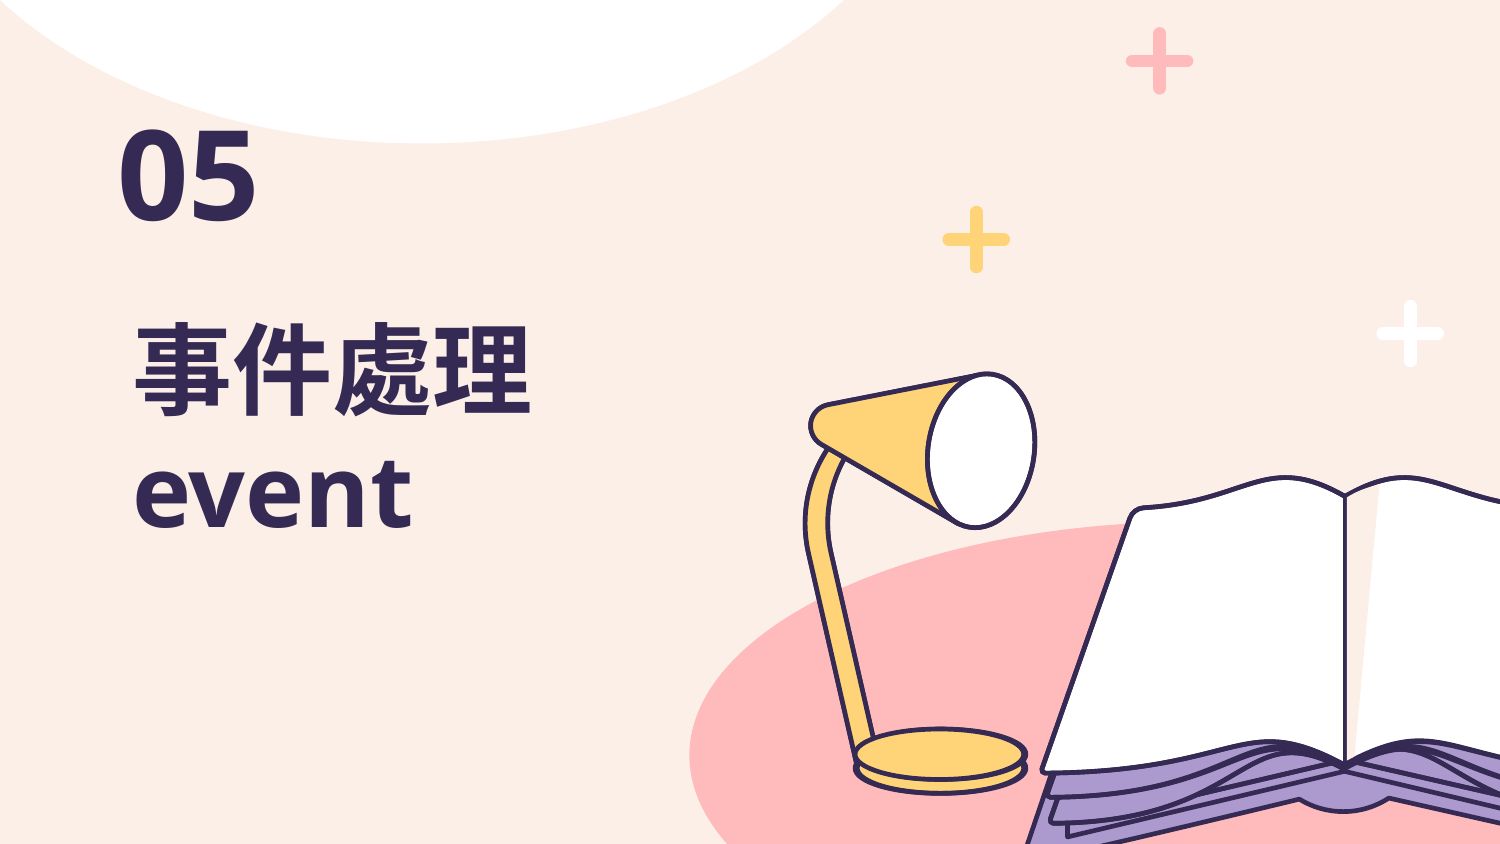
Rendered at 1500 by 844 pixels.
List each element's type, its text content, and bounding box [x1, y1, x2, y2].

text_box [1022, 450, 1500, 844]
title 05 [117, 133, 294, 223]
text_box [799, 369, 1041, 794]
title 事件處理 event [117, 333, 689, 523]
